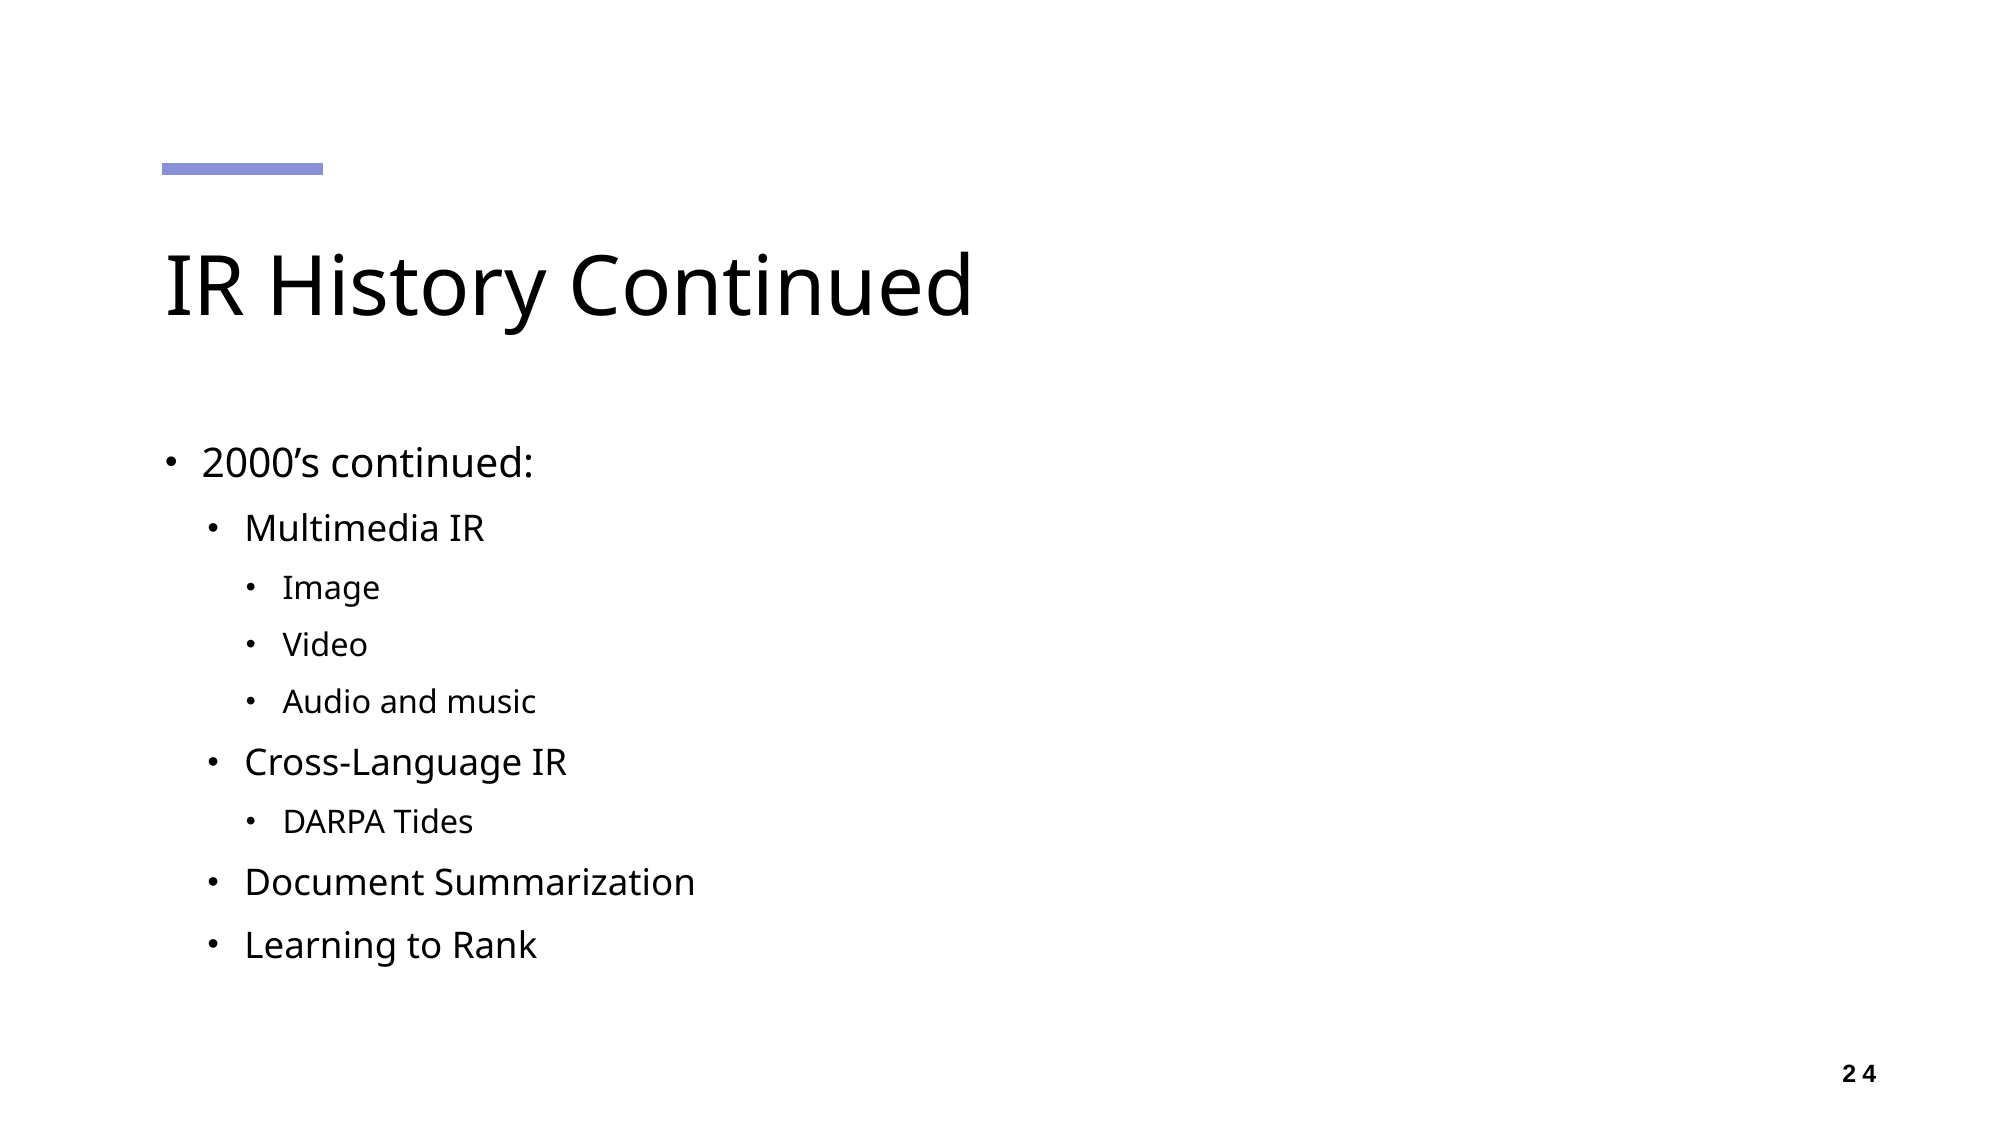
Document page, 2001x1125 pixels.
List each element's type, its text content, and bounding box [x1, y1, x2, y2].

slide_number 24 [1772, 1042, 1892, 1103]
title IR History Continued [150, 224, 1850, 419]
list 2000’s continued: Multimedia IR Image Video Audio and music Cross-Language IR DARPA Tides Document Summarization Learning to Rank [150, 419, 1850, 975]
